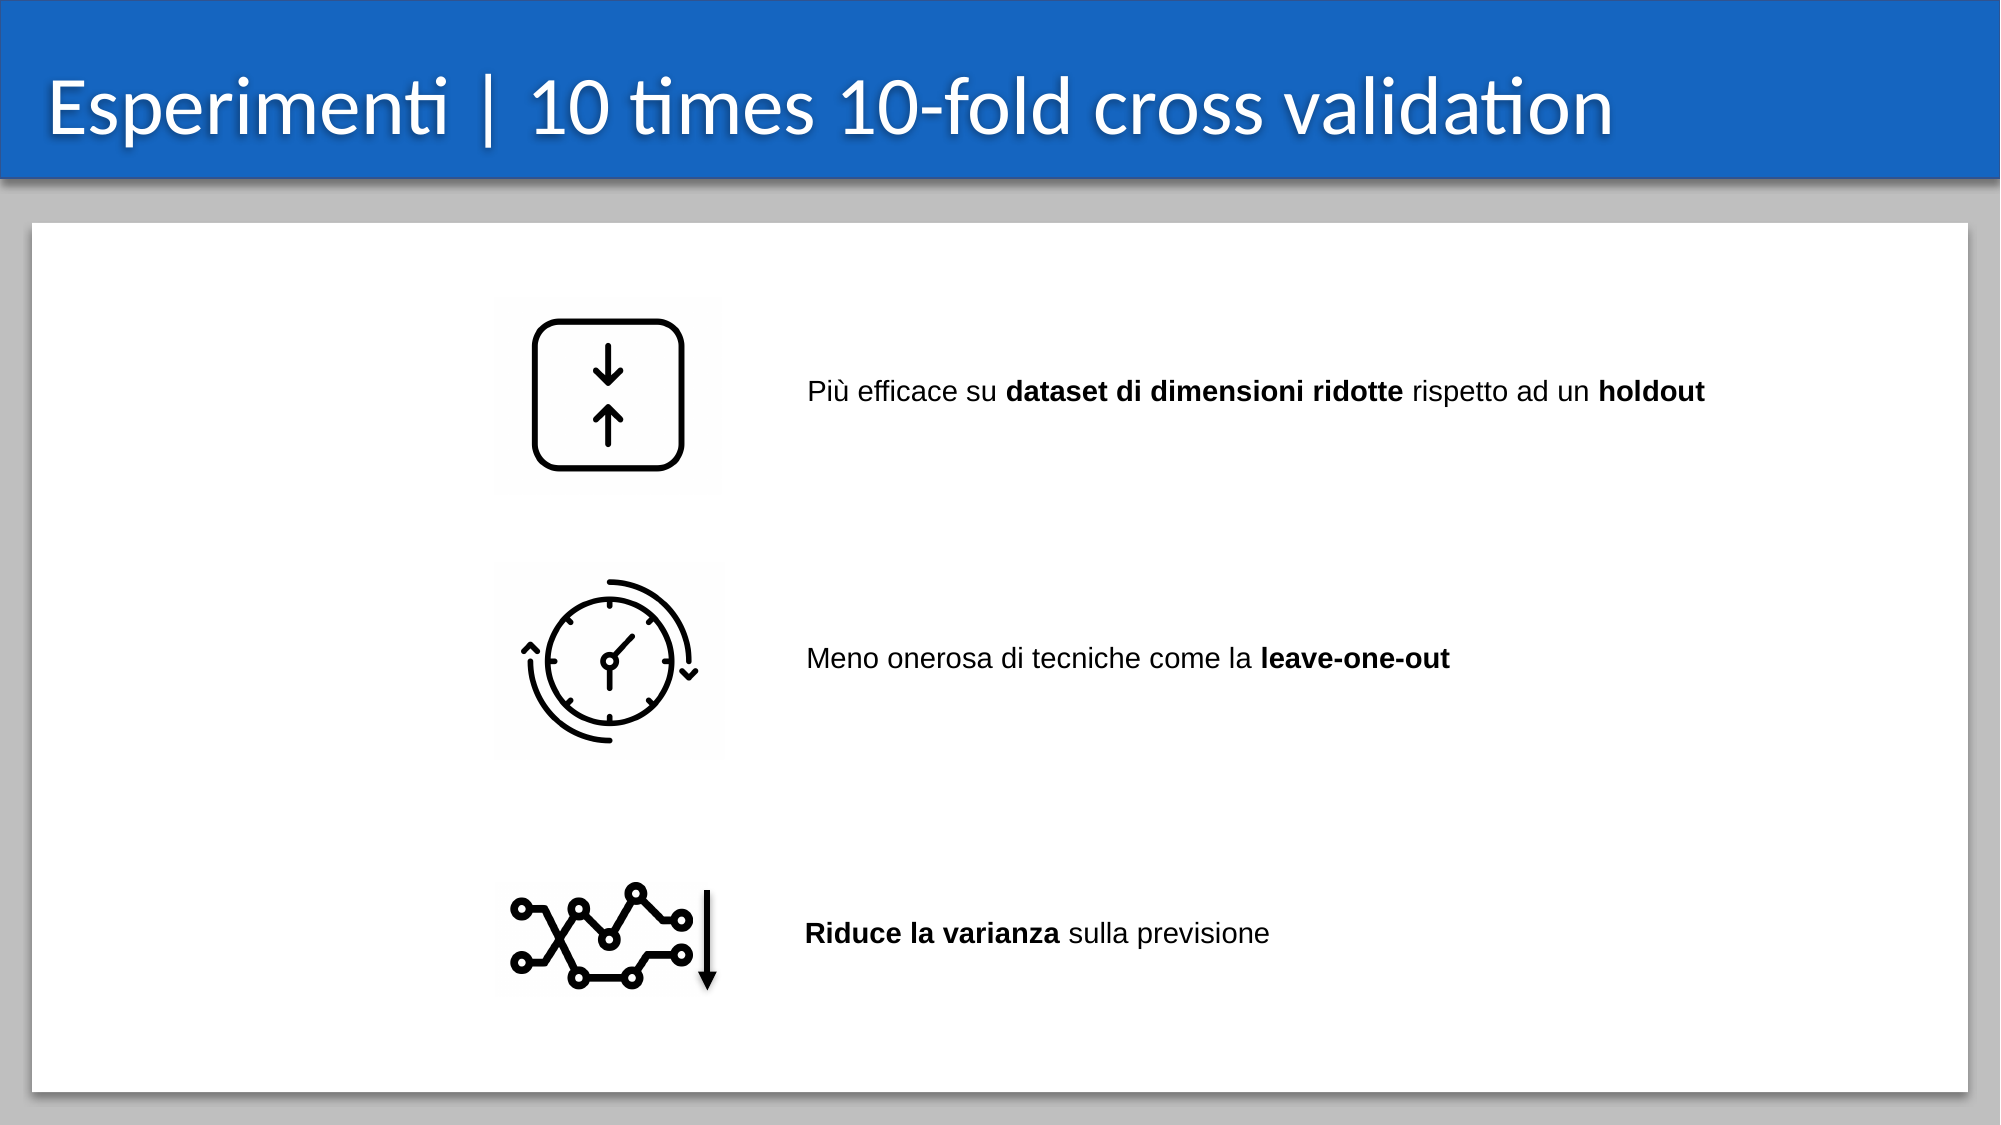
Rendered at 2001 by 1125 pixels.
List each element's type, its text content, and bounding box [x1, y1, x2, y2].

text_box Meno onerosa di tecniche come la leave-one-out [791, 632, 1474, 682]
picture [494, 297, 723, 495]
text_box [0, 0, 2000, 179]
picture [494, 882, 708, 997]
text_box Riduce la varianza sulla previsione [789, 906, 1286, 957]
title Esperimenti | 10 times 10-fold cross validation [32, 28, 1968, 160]
picture [494, 562, 726, 760]
text_box [32, 222, 1968, 1093]
text_box Più efficace su dataset di dimensioni ridotte rispetto ad un holdout [792, 364, 1720, 415]
